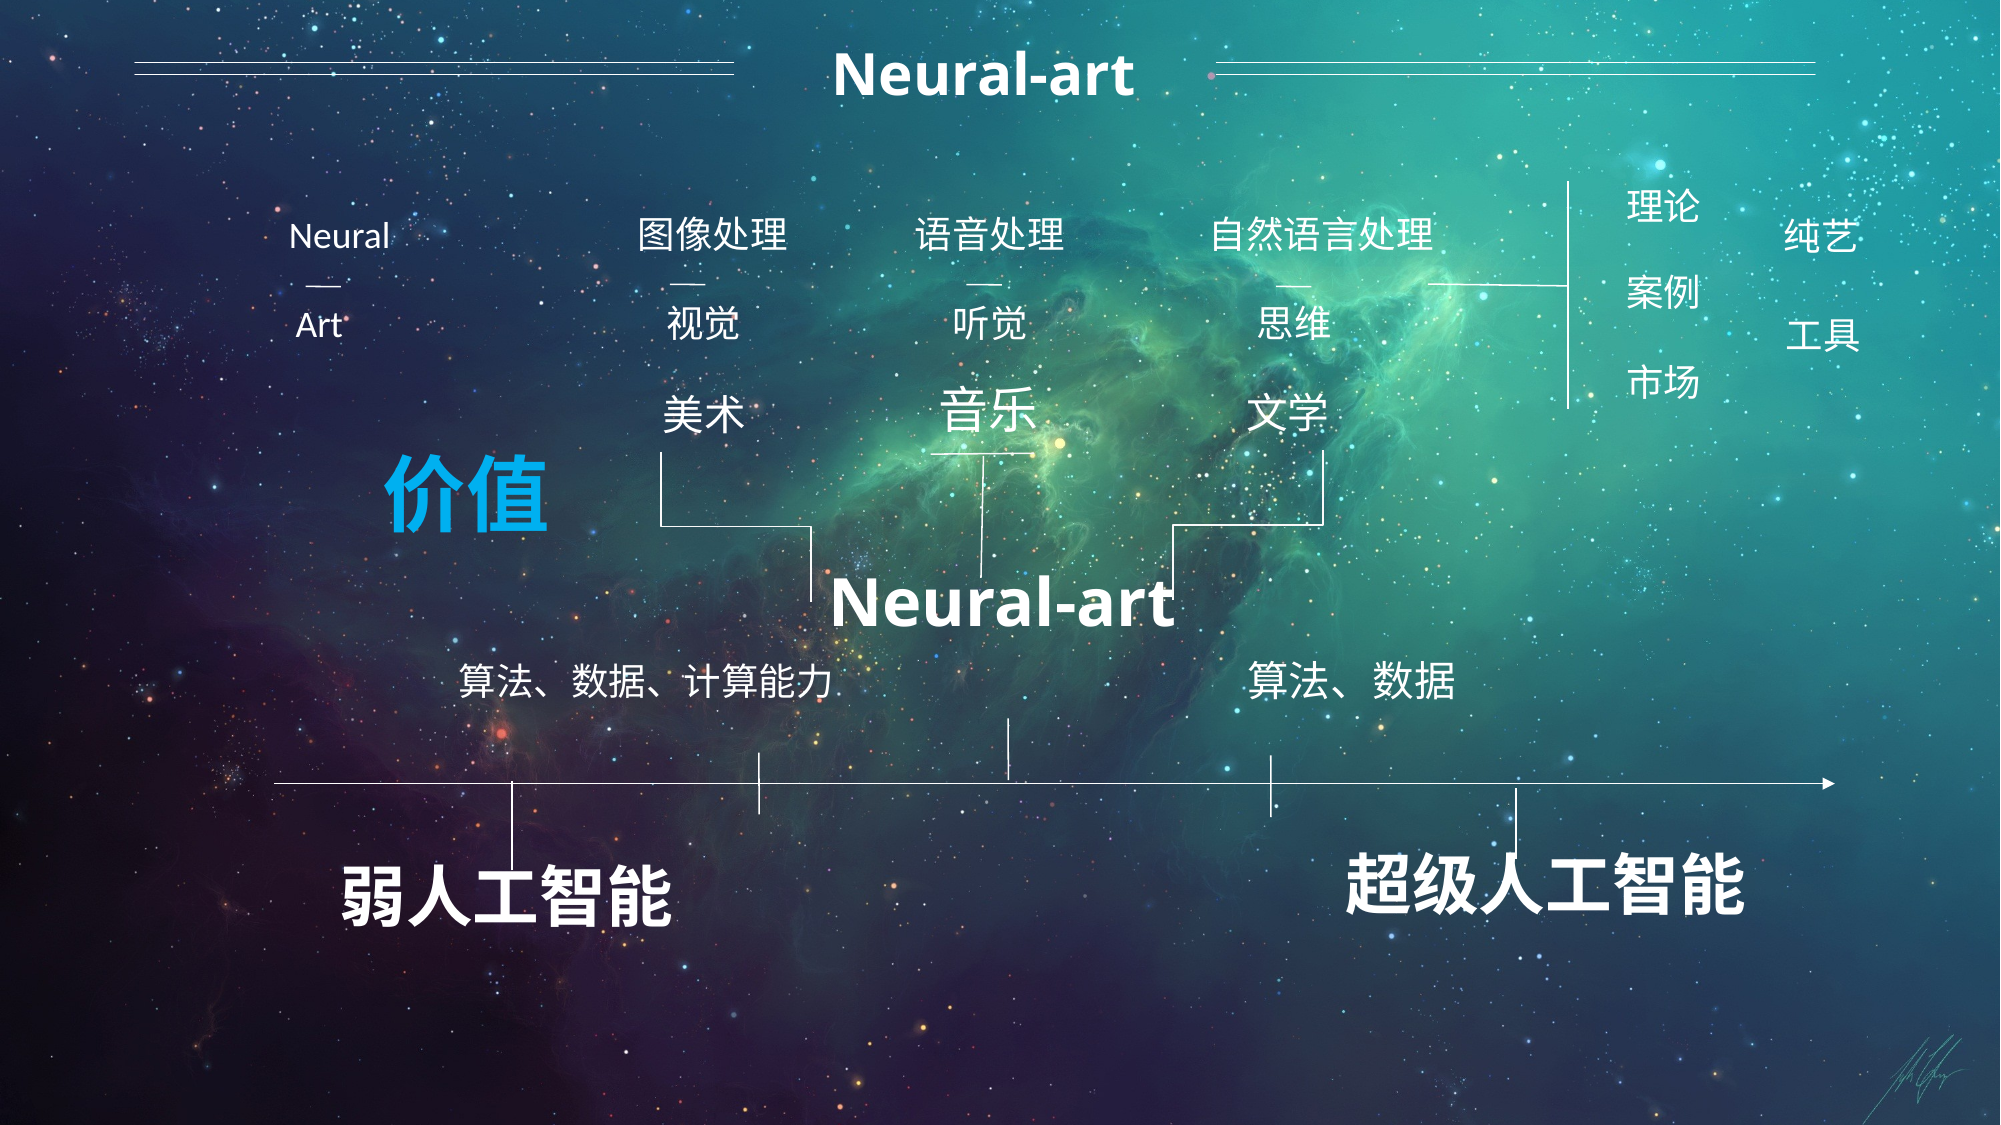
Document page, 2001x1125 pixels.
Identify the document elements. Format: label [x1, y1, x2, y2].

text_box [134, 29, 1816, 116]
text_box [1427, 283, 1563, 287]
text_box [1172, 449, 1324, 600]
text_box [980, 463, 984, 579]
text_box [660, 451, 812, 602]
picture [0, 0, 2000, 1125]
